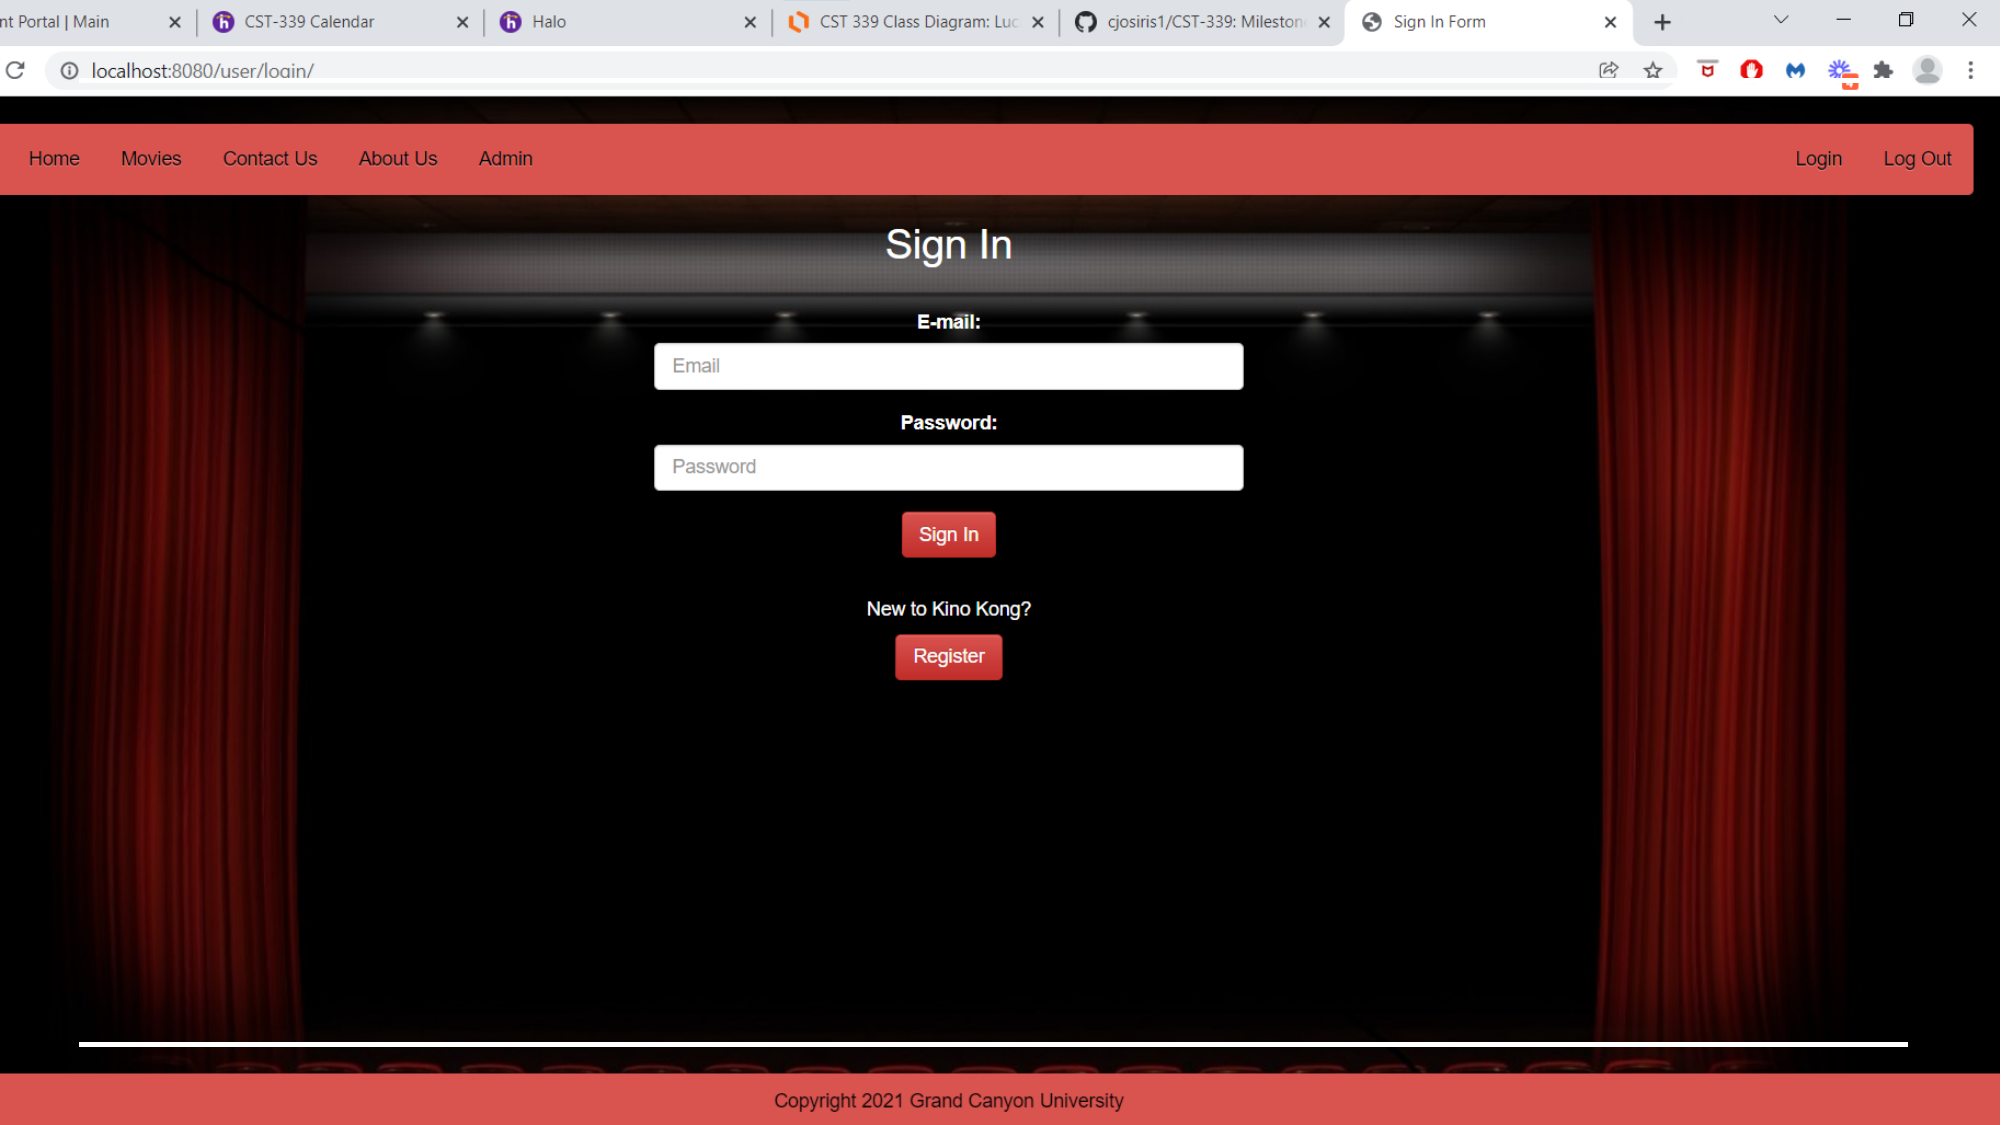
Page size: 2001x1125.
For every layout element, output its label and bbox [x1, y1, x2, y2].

list [0, 0, 2000, 1125]
